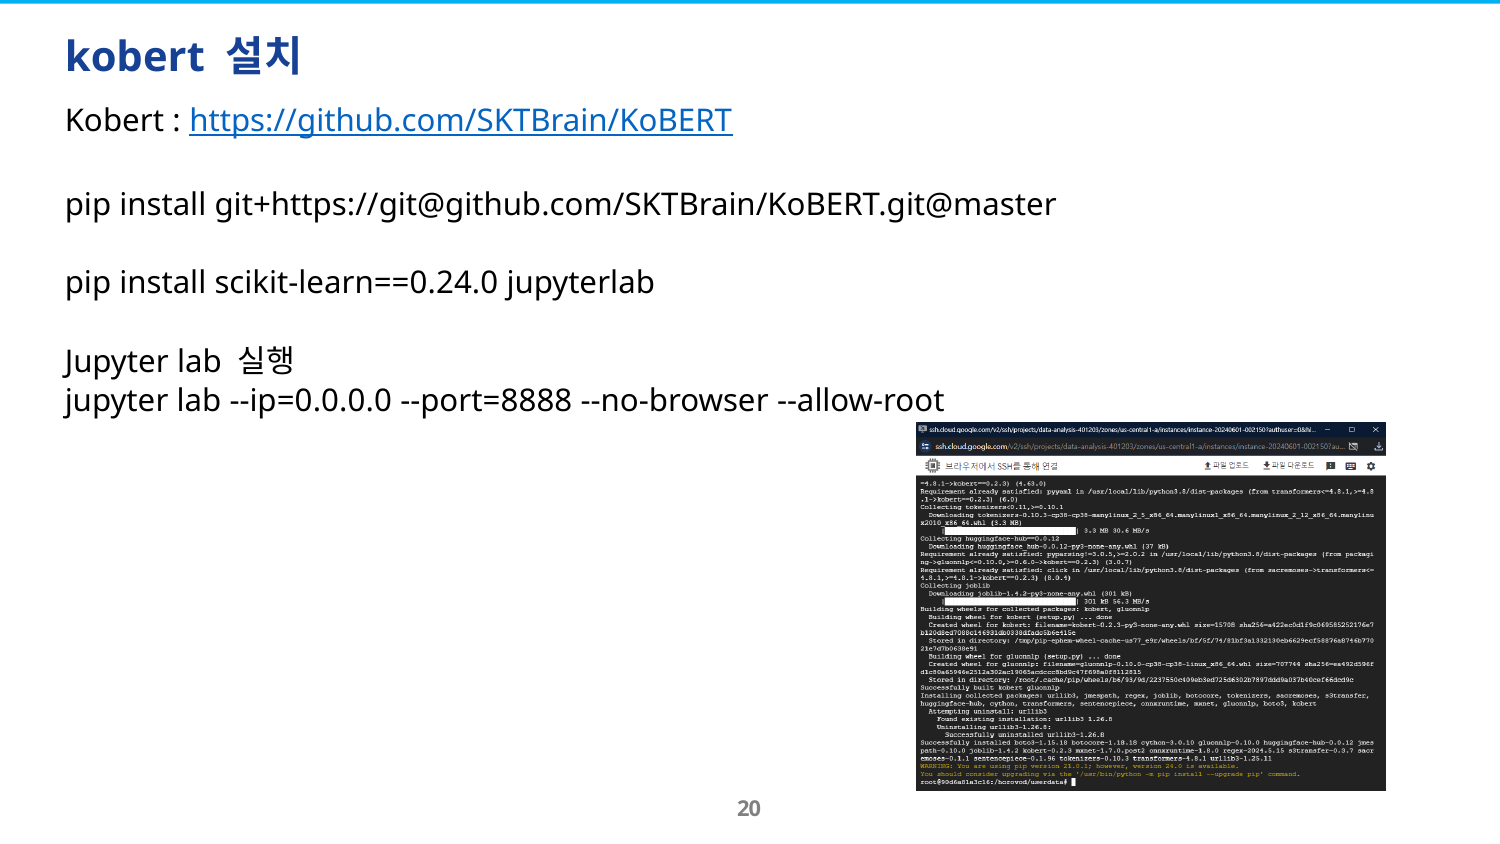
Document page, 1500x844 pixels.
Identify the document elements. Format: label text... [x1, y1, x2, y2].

picture [916, 422, 1386, 791]
title kobert 설치 [64, 35, 1151, 81]
list Kobert : https://github.com/SKTBrain/KoBERT pip install git+https://git@github.com/SKTBrain/KoBERT.git@master pip install scikit-learn==0.24.0 jupyterlab Jupyter lab 실행 jupyter lab --ip=0.0.0.0 --port=8888 --no-browser --allow-root [64, 97, 1436, 453]
